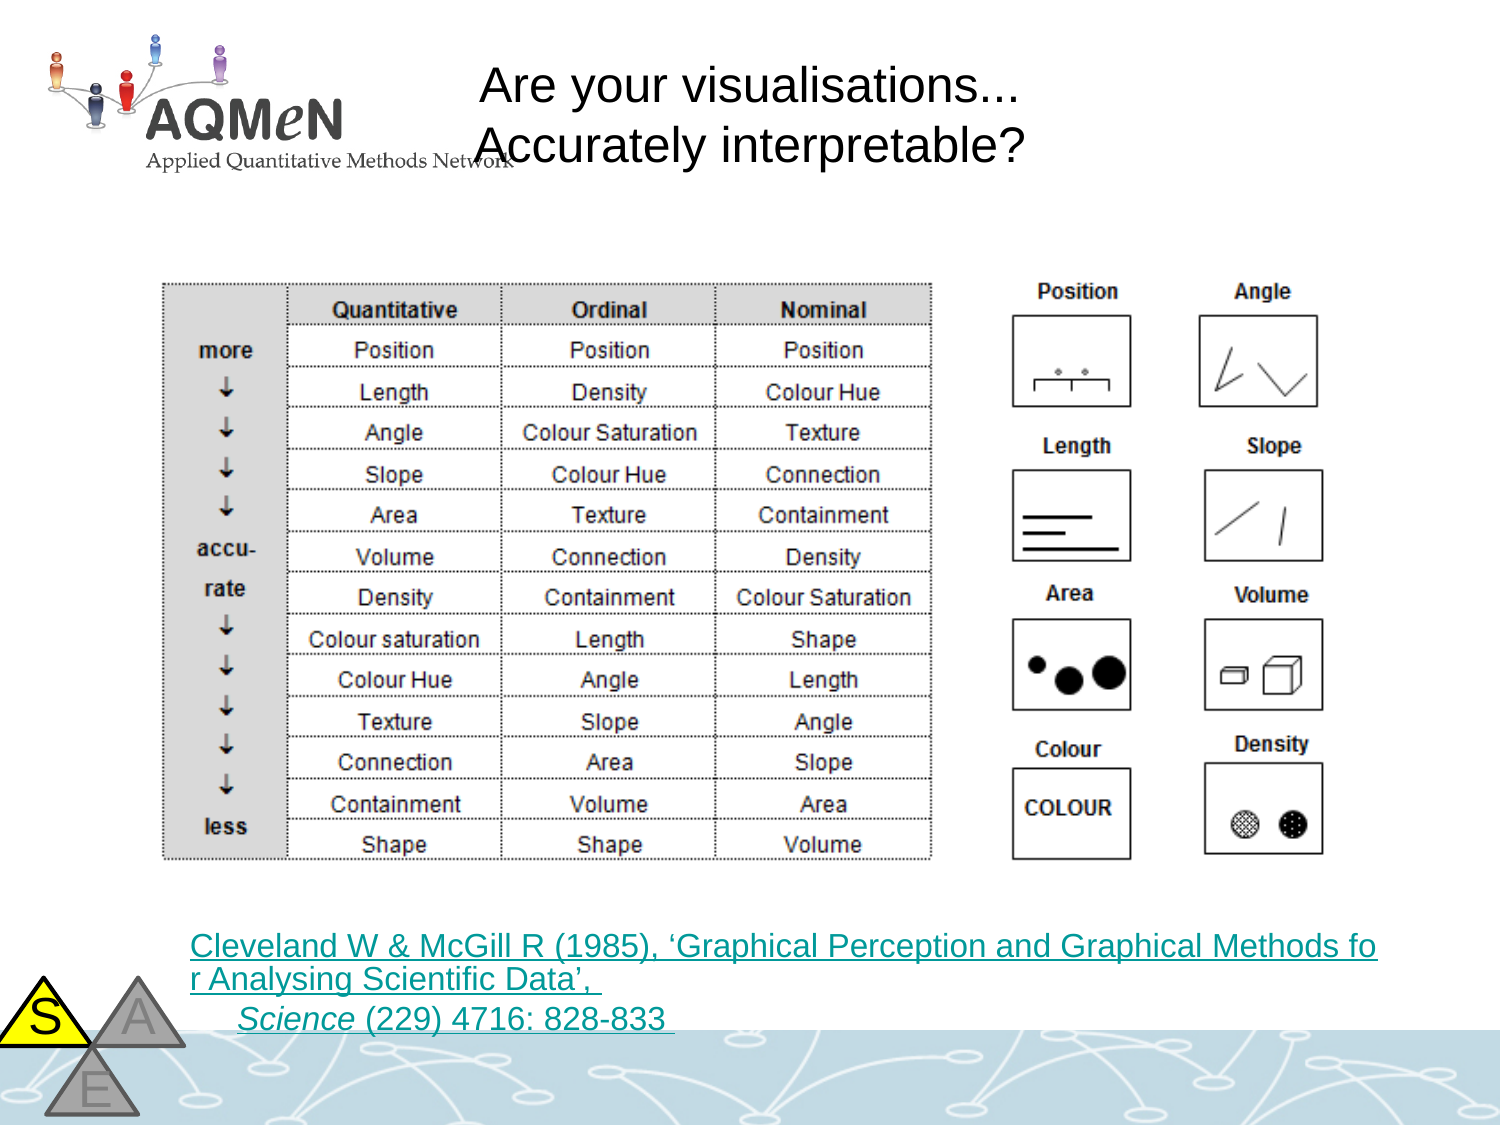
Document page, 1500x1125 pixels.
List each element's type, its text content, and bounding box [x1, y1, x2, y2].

picture [159, 278, 936, 864]
picture [47, 34, 514, 173]
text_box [0, 974, 185, 1125]
list Cleveland W & McGill R (1985), ‘Graphical Perception and Graphical Methods for Analysing Scientific Data’, Science (229) 4716: 828-833 [100, 916, 1400, 1024]
title Are your visualisations... Accurately interpretable? [75, 45, 1425, 233]
picture [185, 1030, 1500, 1125]
picture [1009, 278, 1330, 863]
